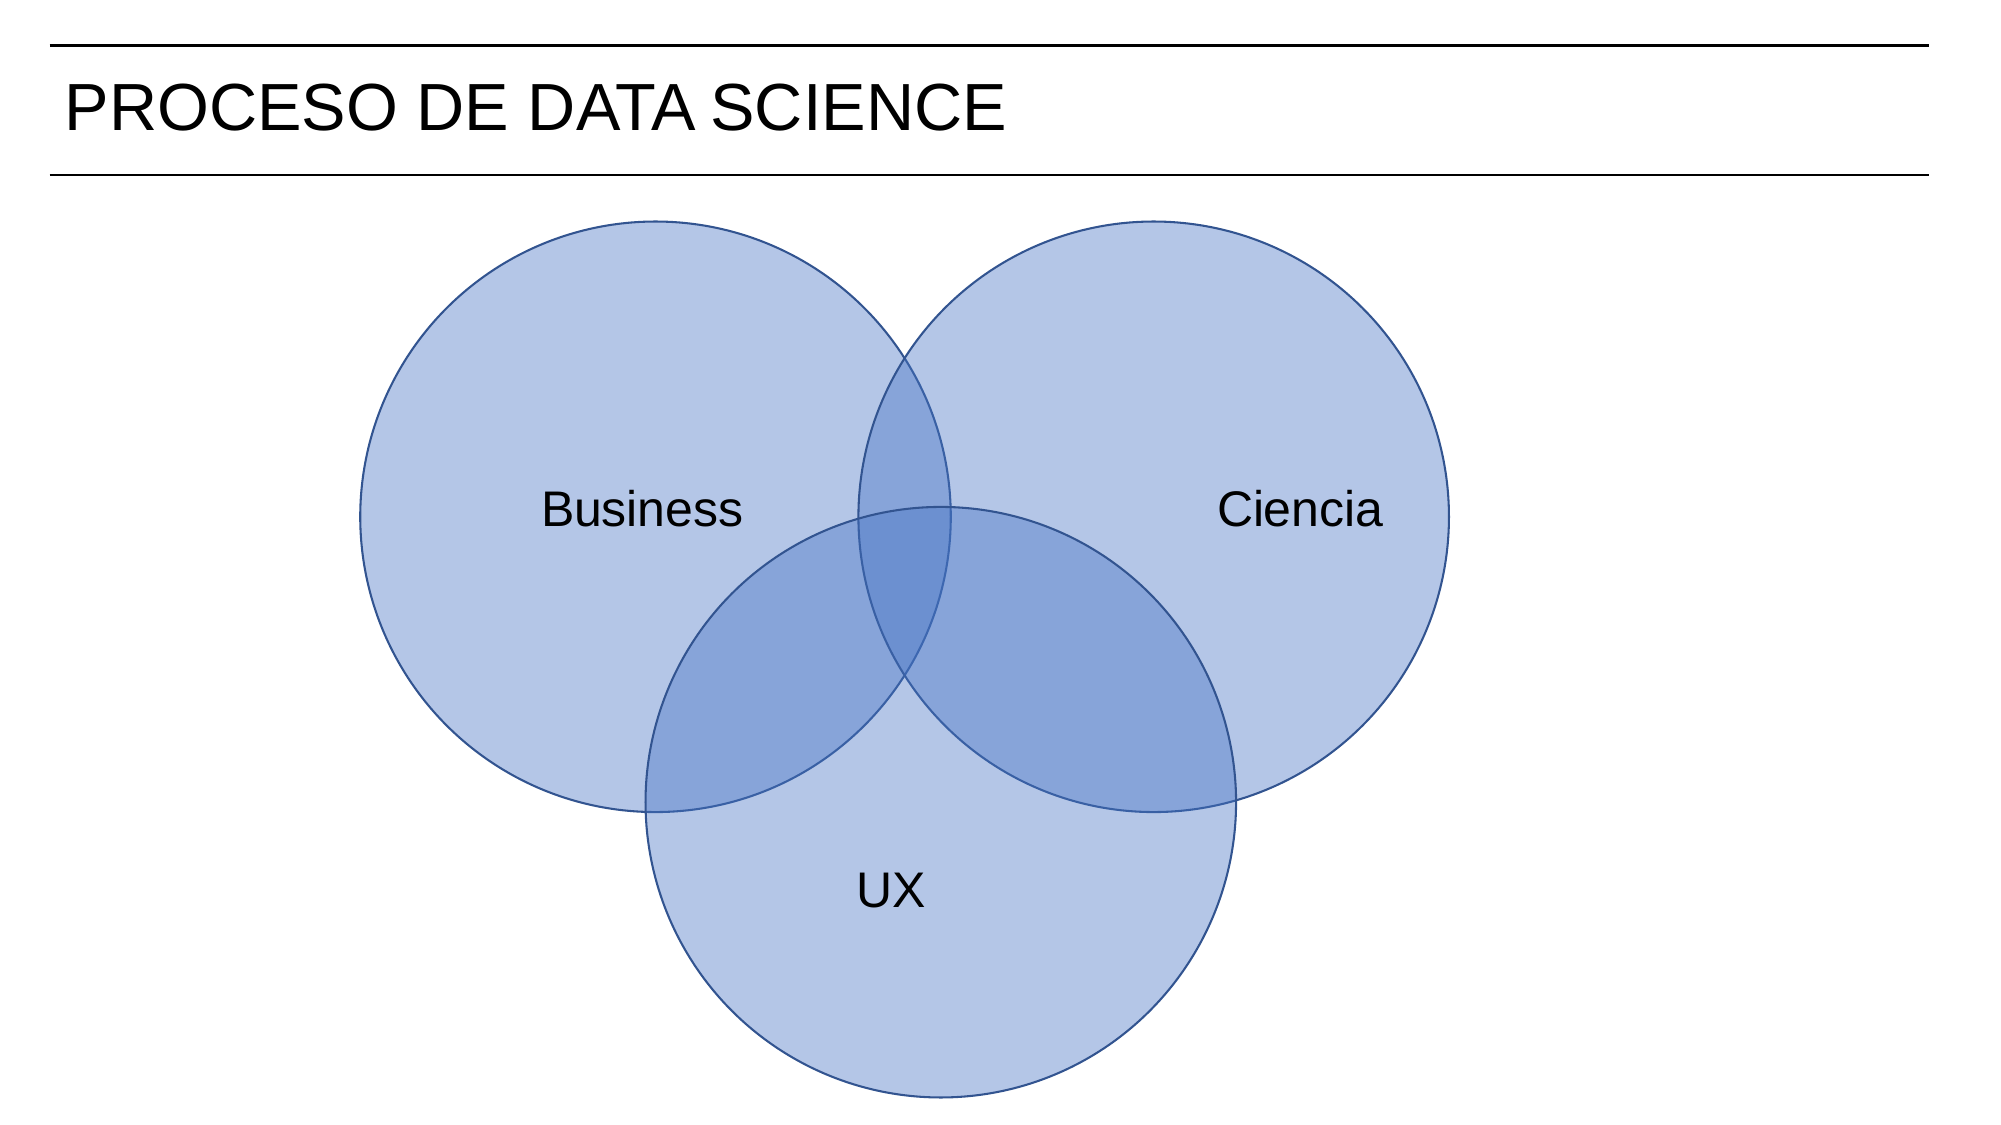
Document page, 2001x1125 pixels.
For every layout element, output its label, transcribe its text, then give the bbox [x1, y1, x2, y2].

text_box UX [842, 849, 942, 925]
text_box Business [526, 469, 759, 544]
title PROCESO DE DATA SCIENCE [49, 64, 1929, 153]
text_box [359, 220, 904, 813]
text_box [644, 505, 1238, 1099]
text_box Ciencia [1202, 469, 1399, 544]
text_box [857, 220, 1451, 801]
